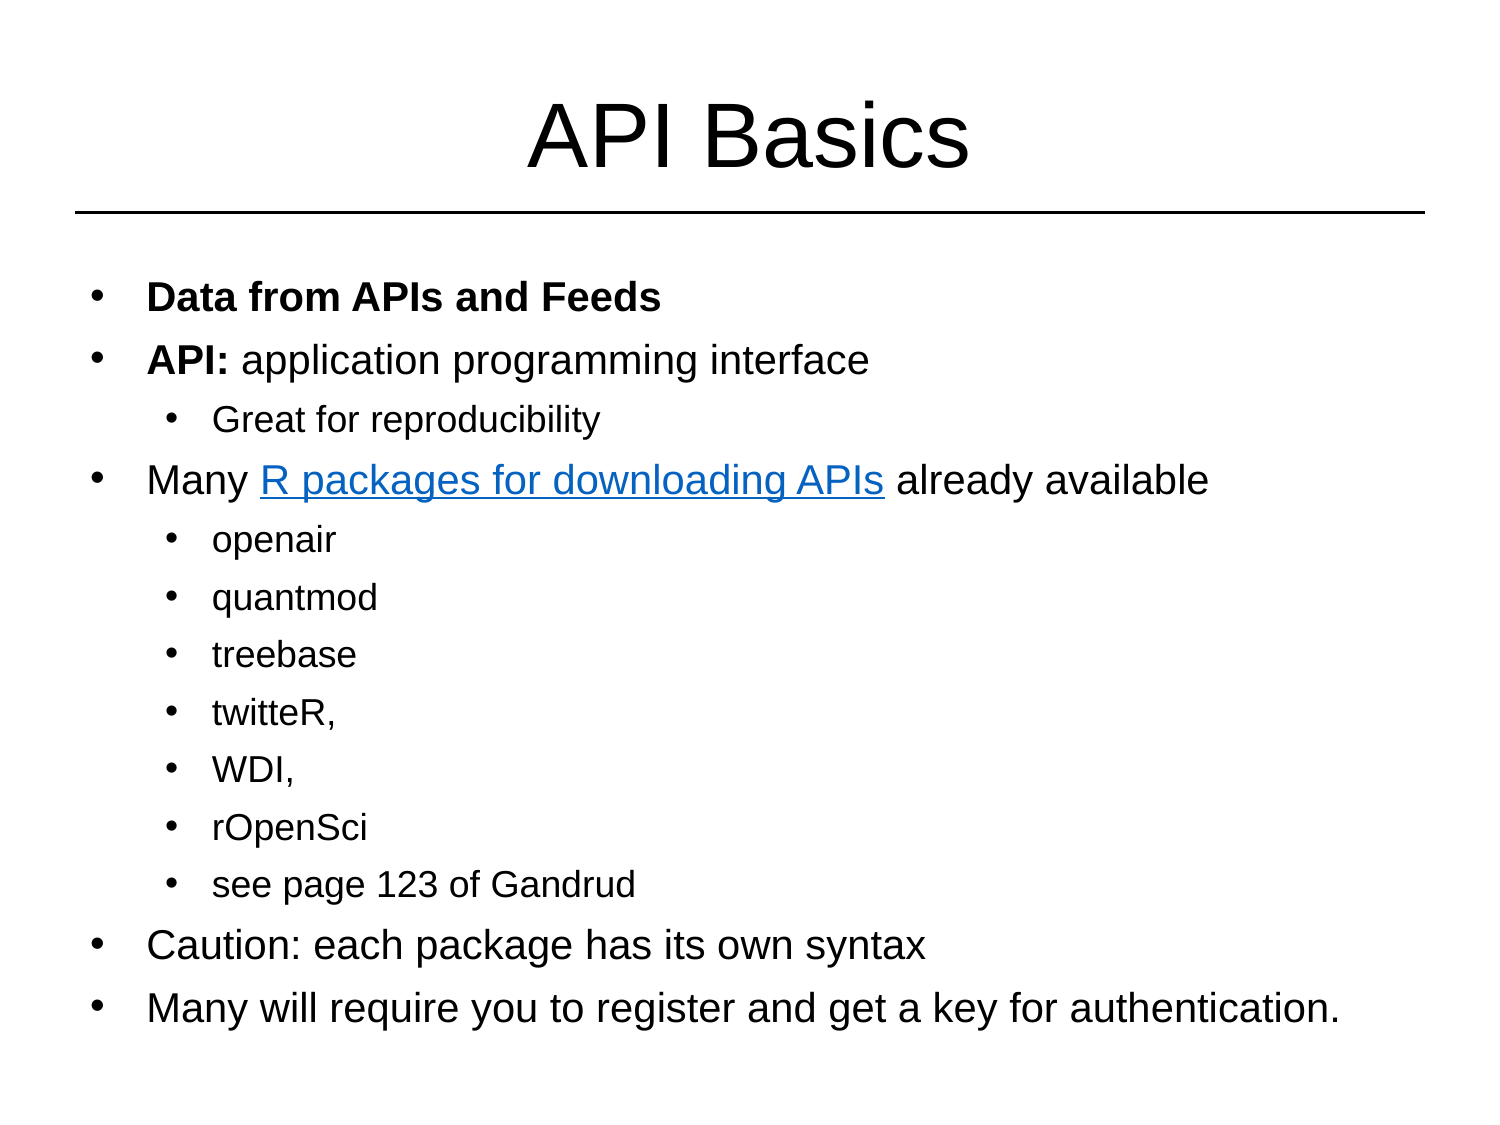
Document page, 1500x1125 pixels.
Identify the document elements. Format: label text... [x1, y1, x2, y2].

title API Basics [75, 37, 1425, 225]
list Data from APIs and Feeds API: application programming interface Great for reproducibility Many R packages for downloading APIs already available openair quantmod treebase twitteR, WDI, rOpenSci see page 123 of Gandrud Caution: each package has its own syntax Many will require you to register and get a key for authentication. [75, 262, 1425, 1005]
